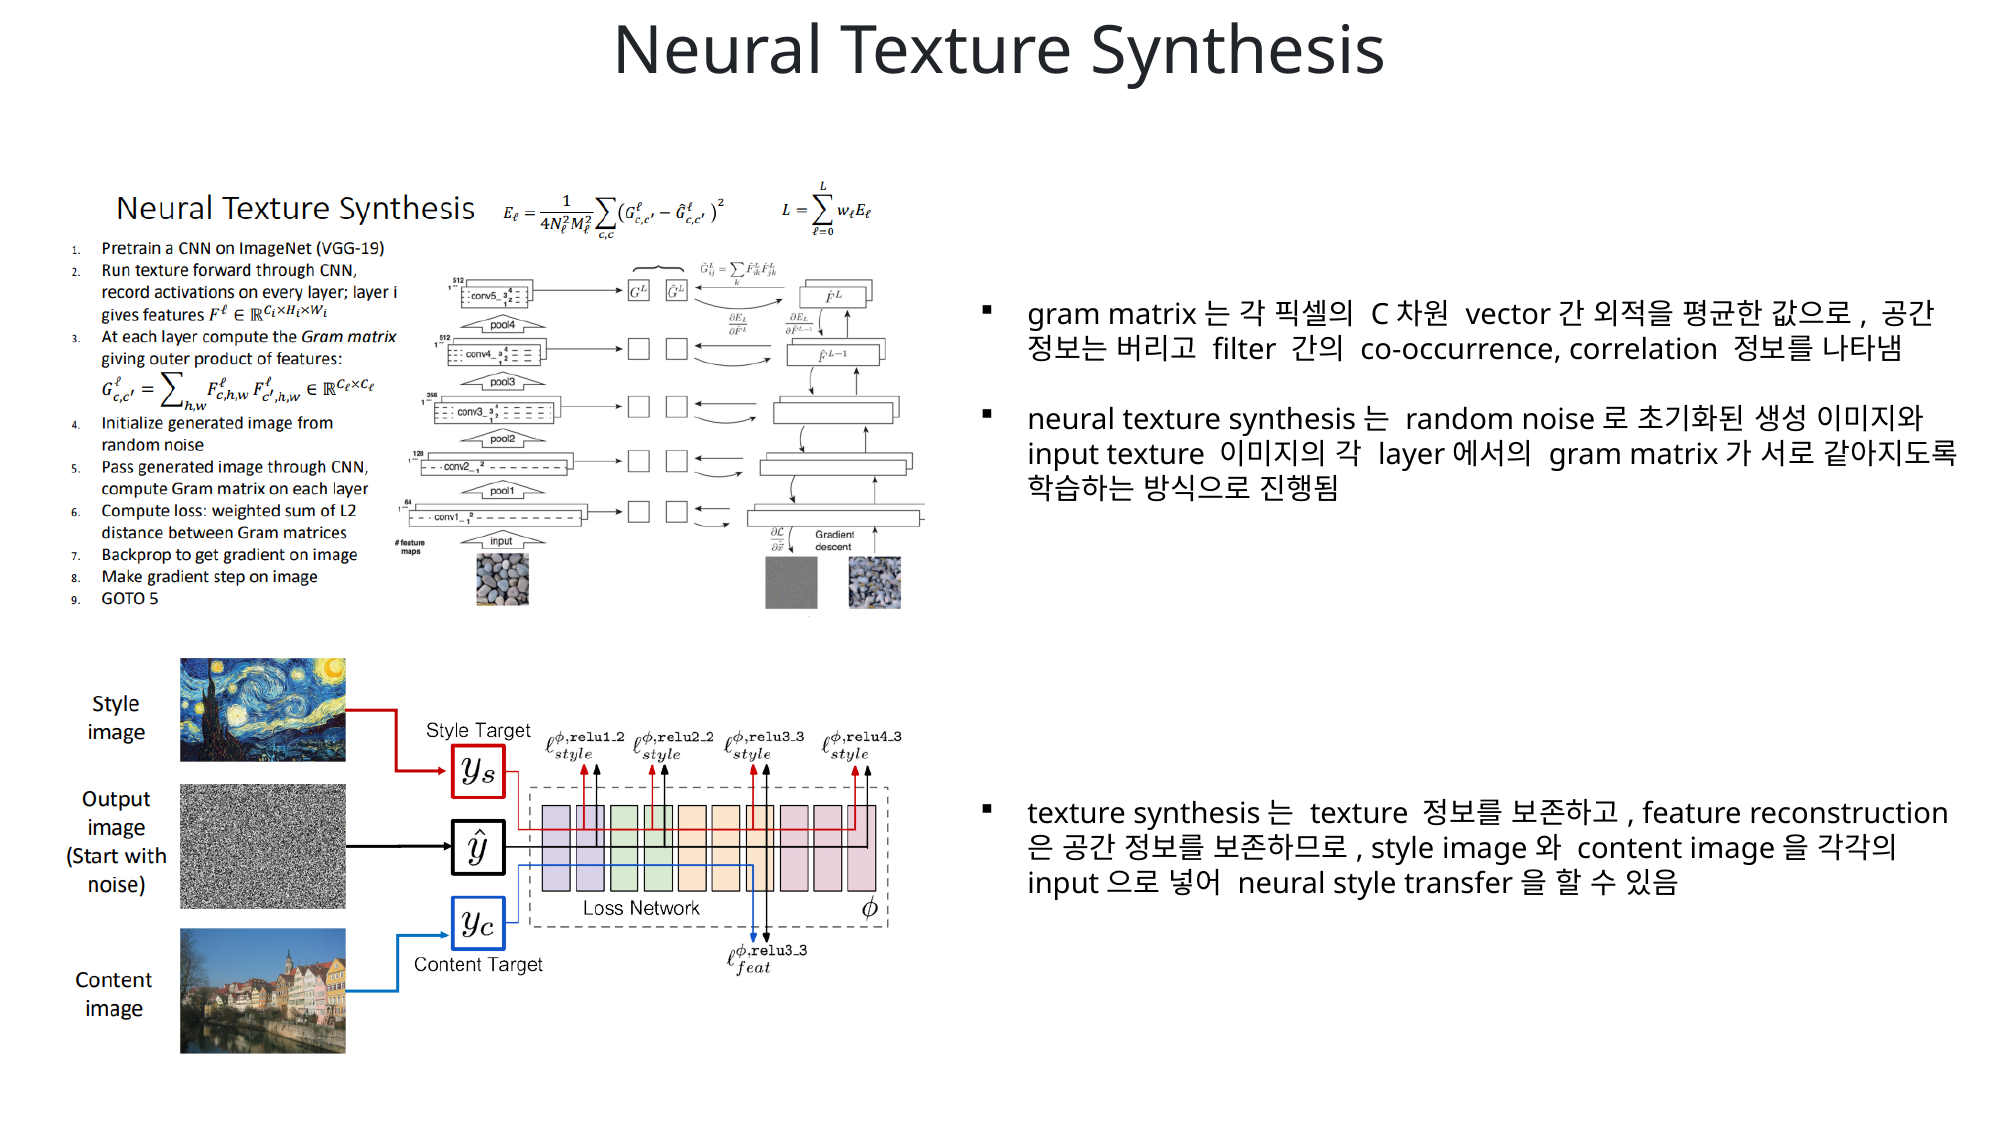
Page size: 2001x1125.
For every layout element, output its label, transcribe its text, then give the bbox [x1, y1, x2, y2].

picture [53, 638, 925, 1058]
text_box texture synthesis는 texture 정보를 보존하고, feature reconstruction은 공간 정보를 보존하므로, style image와 content image을 각각의 input으로 넣어 neural style transfer을 할 수 있음 [965, 787, 1984, 908]
picture [53, 179, 925, 624]
text_box Neural Texture Synthesis [0, 0, 2000, 95]
text_box gram matrix는 각 픽셀의 C차원 vector간 외적을 평균한 값으로, 공간 정보는 버리고 filter 간의 co-occurrence, correlation 정보를 나타냄 neural texture synthesis는 random noise로 초기화된 생성 이미지와 input texture 이미지의 각 layer에서의 gram matrix가 서로 같아지도록 학습하는 방식으로 진행됨 [965, 288, 1984, 513]
